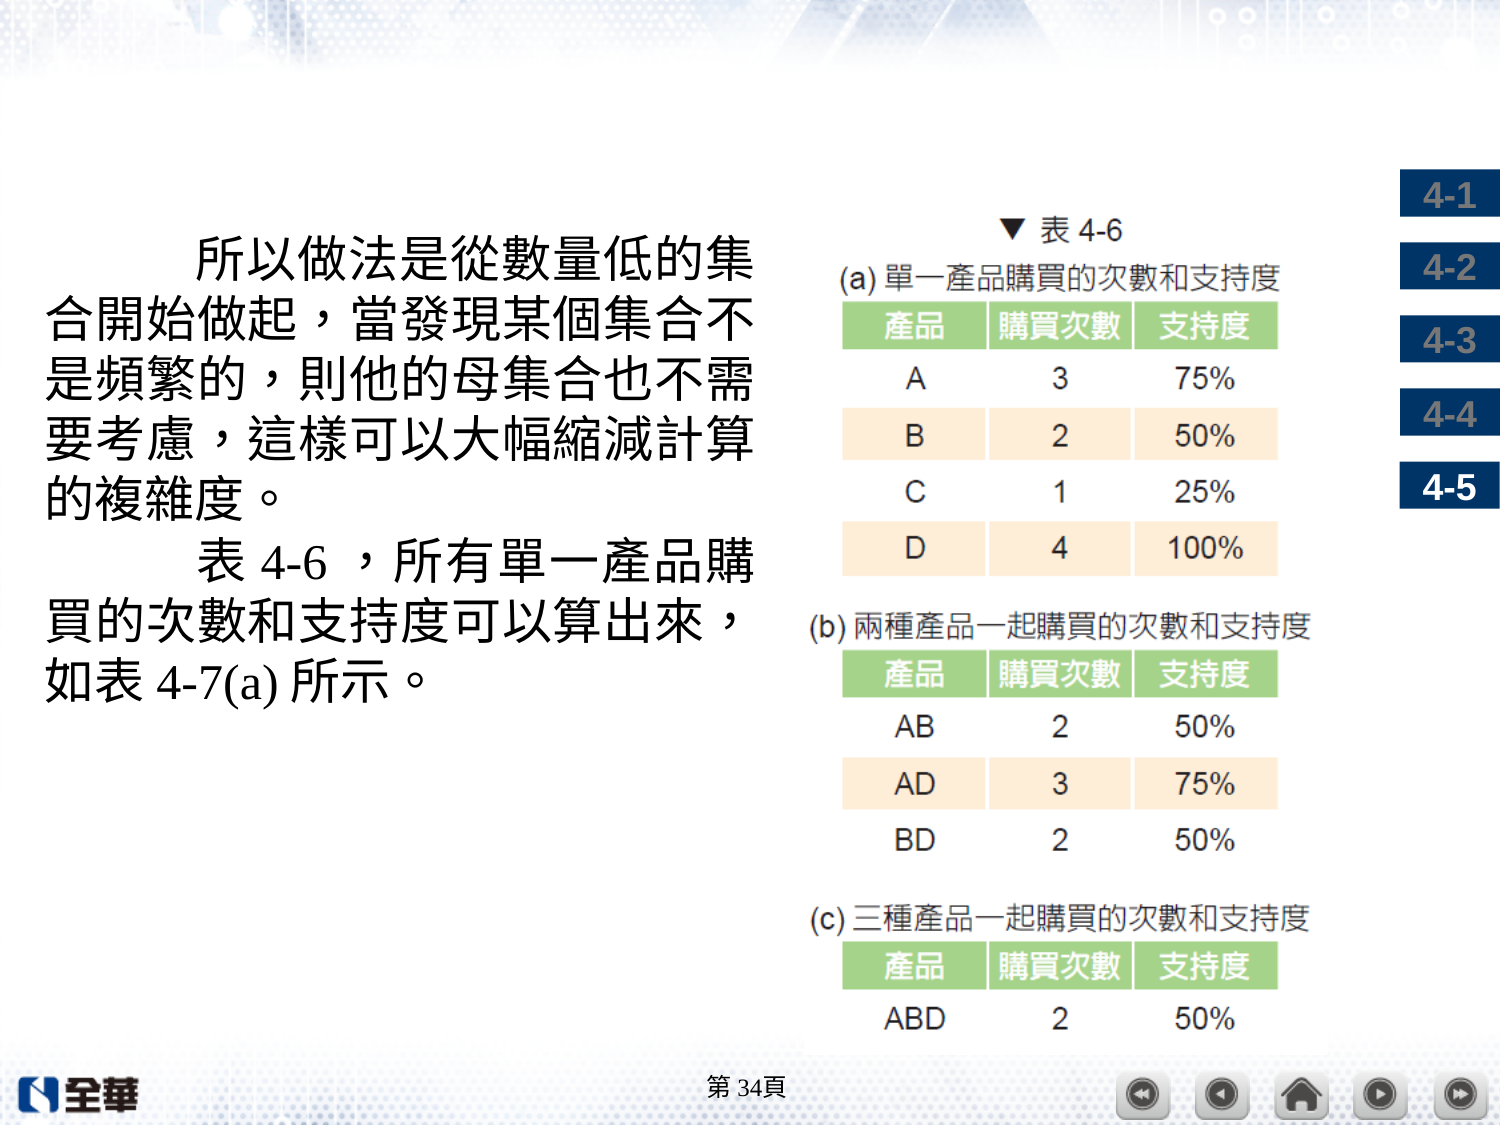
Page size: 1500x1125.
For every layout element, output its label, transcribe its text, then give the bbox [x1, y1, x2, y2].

list 所以做法是從數量低的集合開始做起，當發現某個集合不是頻繁的，則他的母集合也不需要考慮，這樣可以大幅縮減計算的複雜度。 表4-6，所有單一產品購買的次數和支持度可以算出來，如表4-7(a)所示。 [29, 219, 771, 1048]
picture [0, 0, 1500, 1125]
